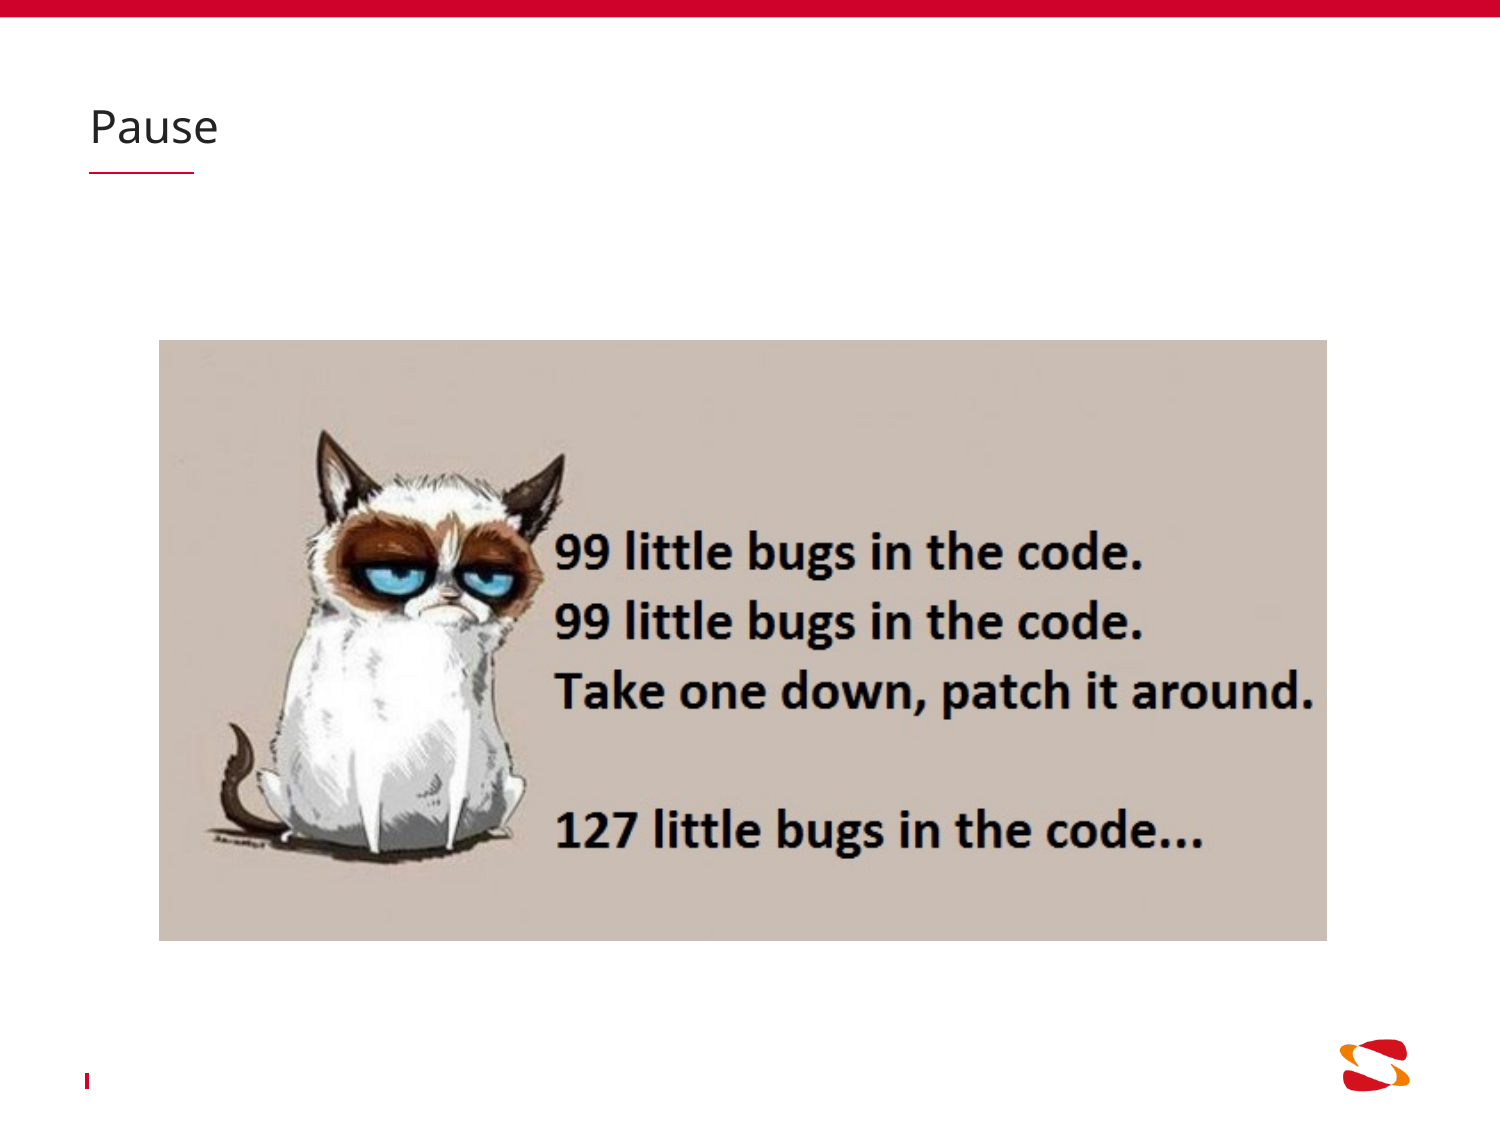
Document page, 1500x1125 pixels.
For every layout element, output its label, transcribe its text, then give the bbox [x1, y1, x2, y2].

picture [159, 340, 1328, 941]
text_box e ISTQB begreper [88, 54, 1193, 171]
picture [1328, 1031, 1421, 1099]
title Pause [89, 31, 1409, 161]
